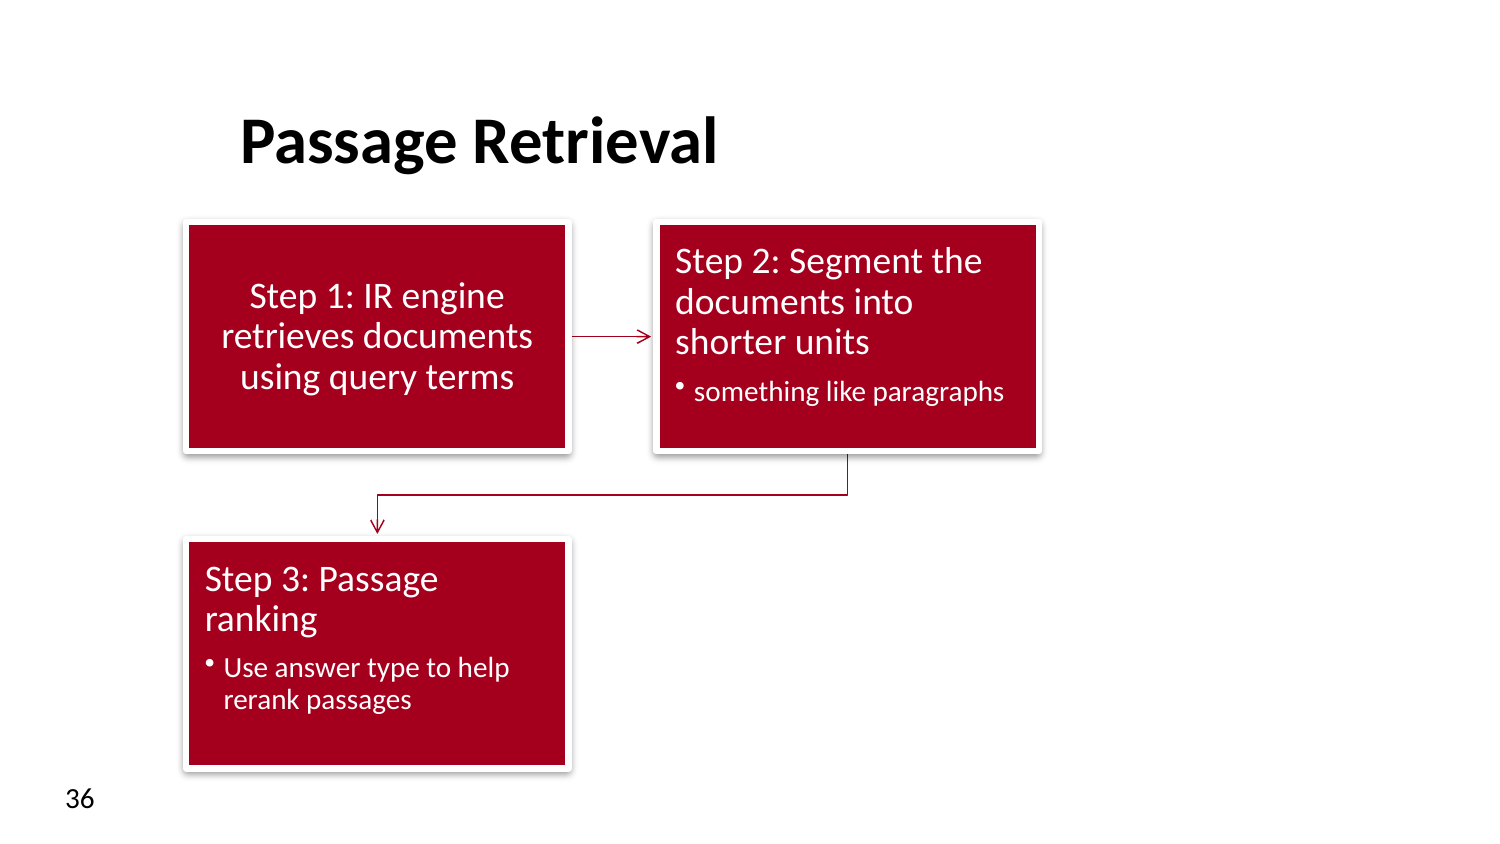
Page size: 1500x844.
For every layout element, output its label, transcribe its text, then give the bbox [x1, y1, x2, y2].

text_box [49, 221, 1176, 769]
title Passage Retrieval [225, 62, 1450, 185]
slide_number 36 [49, 776, 376, 829]
